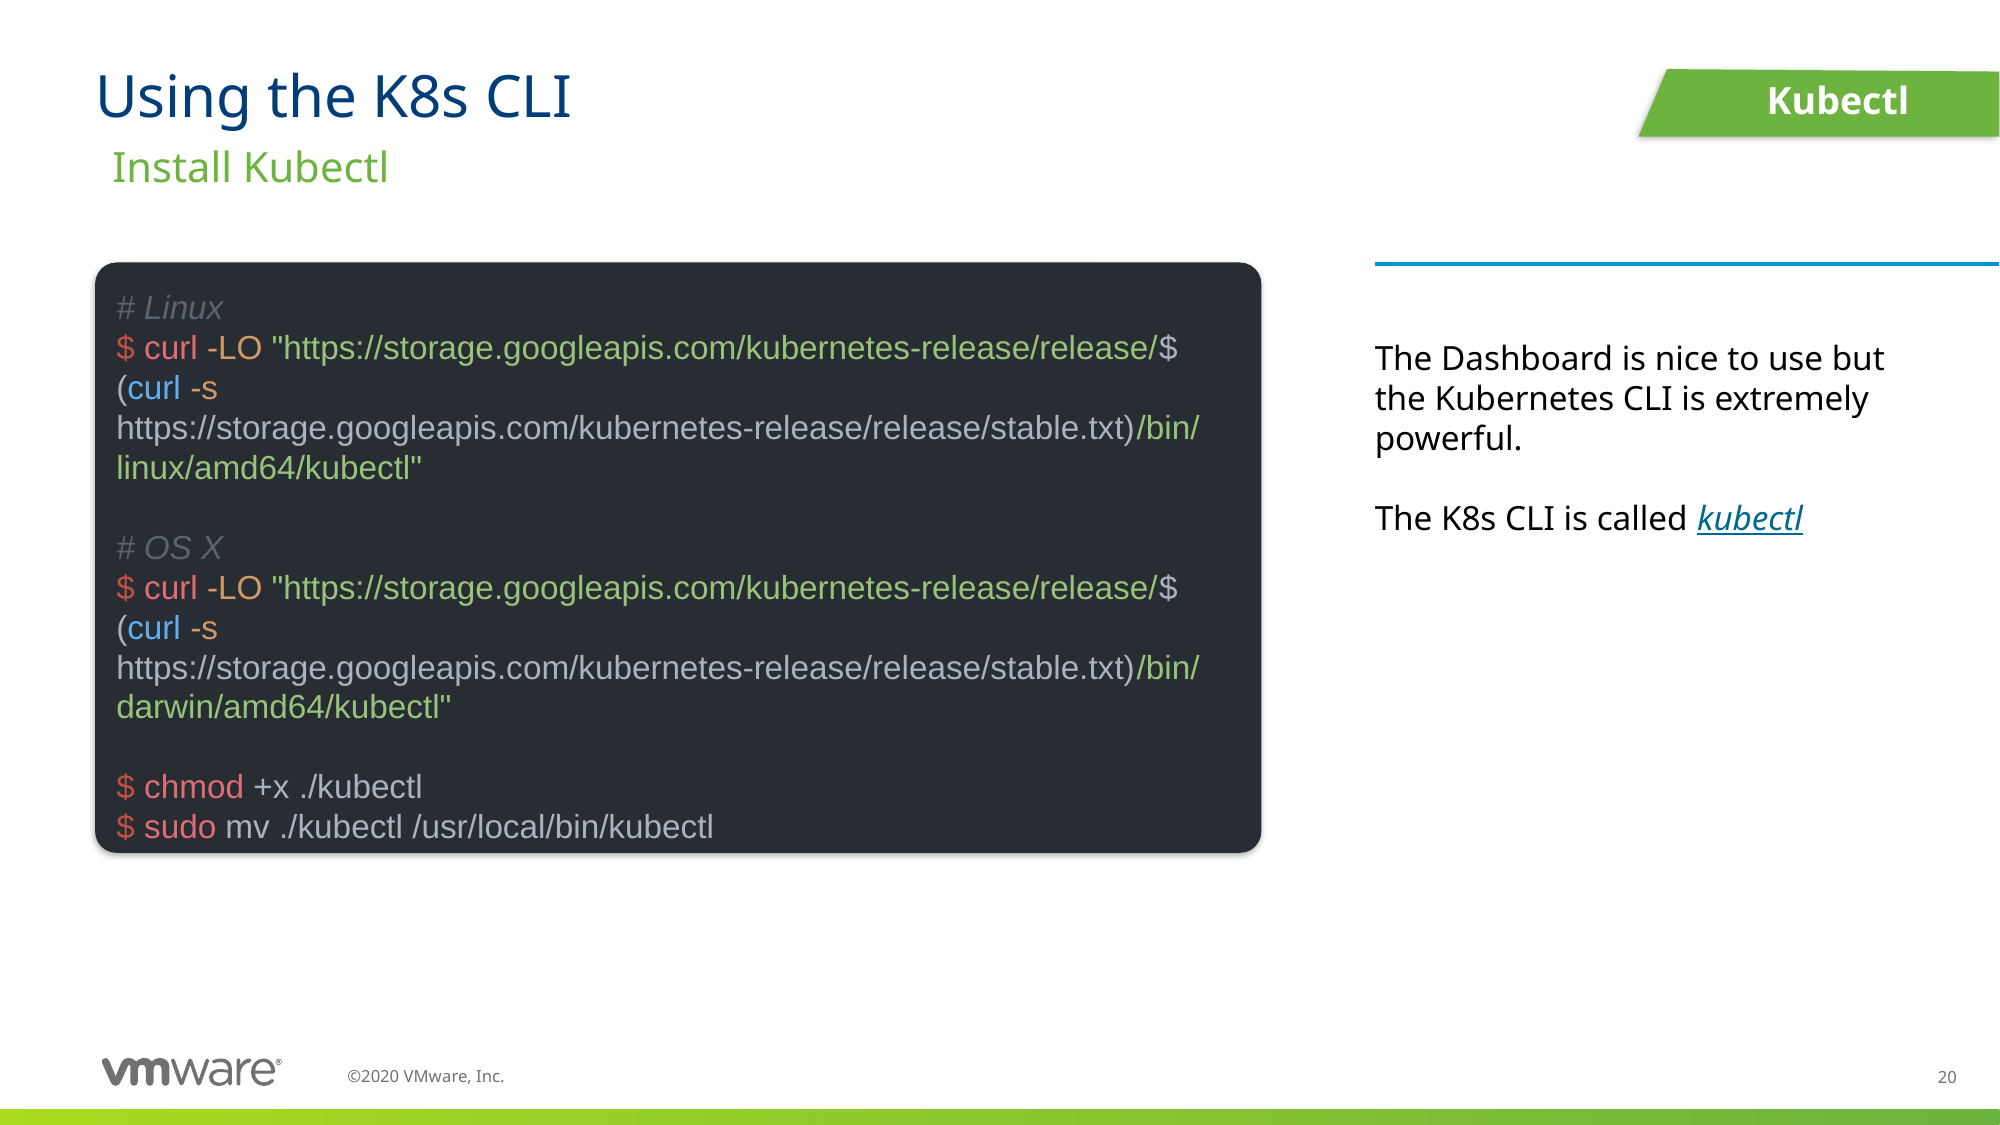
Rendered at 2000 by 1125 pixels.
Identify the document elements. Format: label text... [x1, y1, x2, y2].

text_box Kubectl [1639, 68, 2000, 138]
subtitle Install Kubectl [97, 133, 1896, 174]
title Using the K8s CLI [95, 67, 1668, 131]
list The Dashboard is nice to use but the Kubernetes CLI is extremely powerful. The K8s CLI is called kubectl [1374, 262, 2000, 1013]
text_box # Linux $ curl -LO "https://storage.googleapis.com/kubernetes-release/release/$(curl -s https://storage.googleapis.com/kubernetes-release/release/stable.txt)/bin/linux/amd64/kubectl" # OS X $ curl -LO "https://storage.googleapis.com/kubernetes-release/release/$(curl -s https://storage.googleapis.com/kubernetes-release/release/stable.txt)/bin/darwin/amd64/kubectl" $ chmod +x ./kubectl $ sudo mv ./kubectl /usr/local/bin/kubectl [94, 261, 1263, 854]
